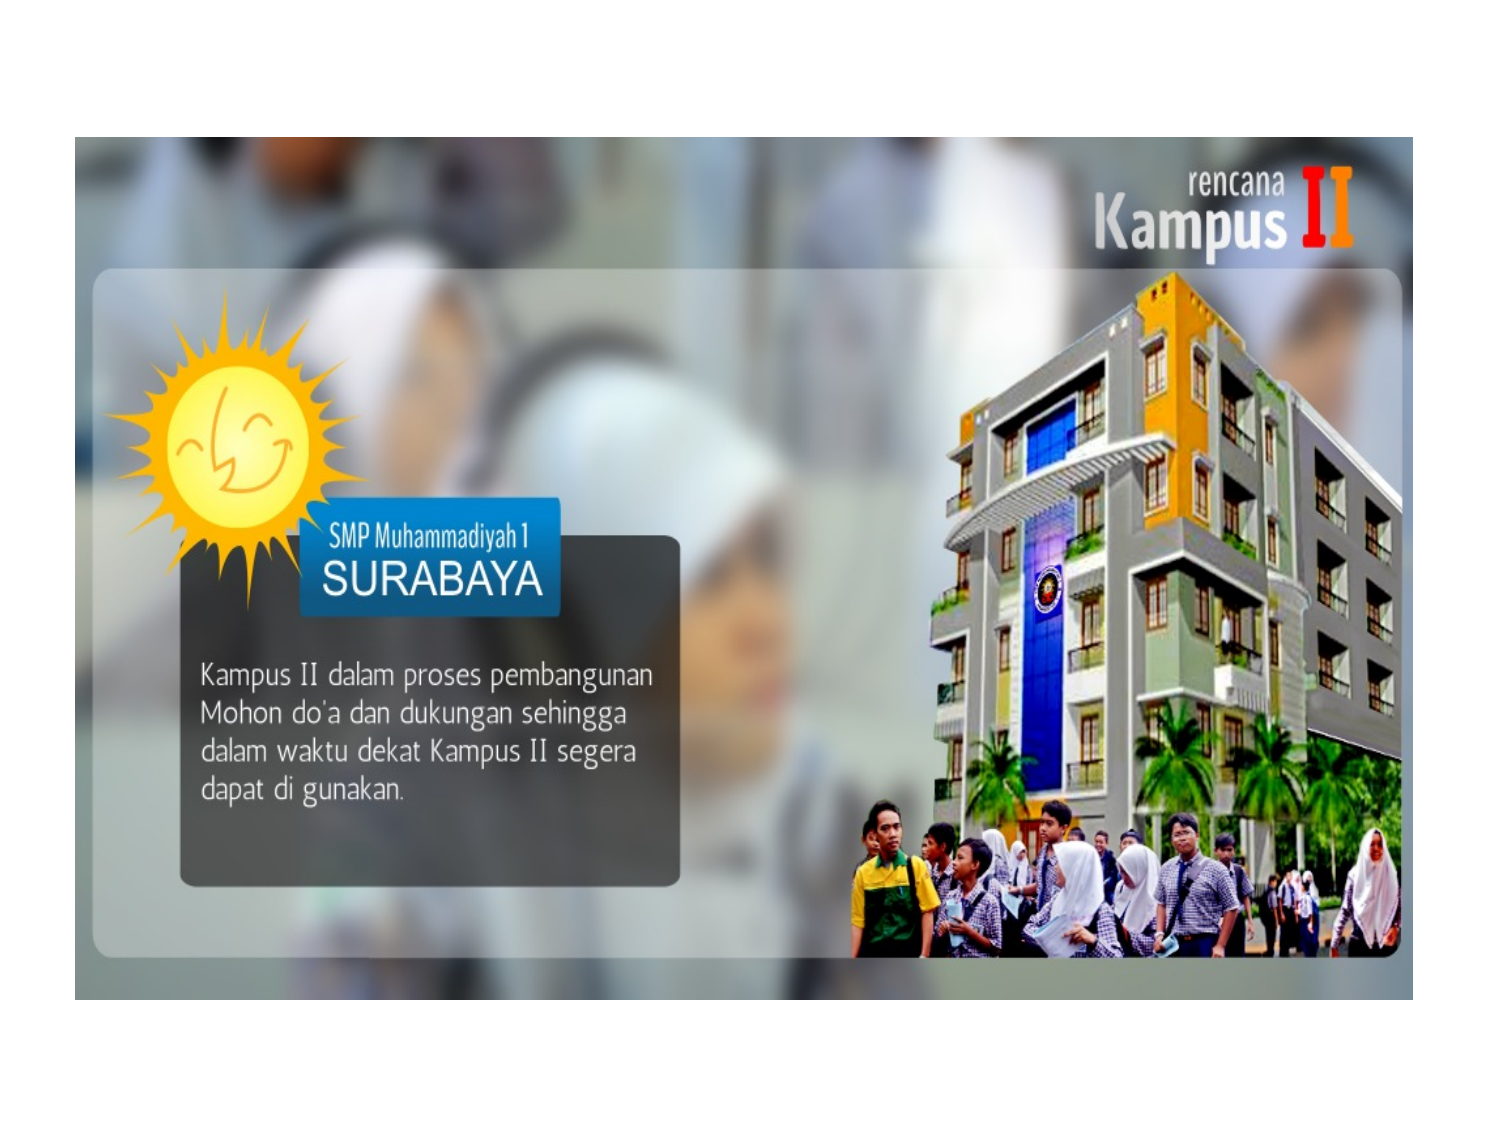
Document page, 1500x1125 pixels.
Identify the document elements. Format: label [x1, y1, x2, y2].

list [74, 137, 1413, 1001]
